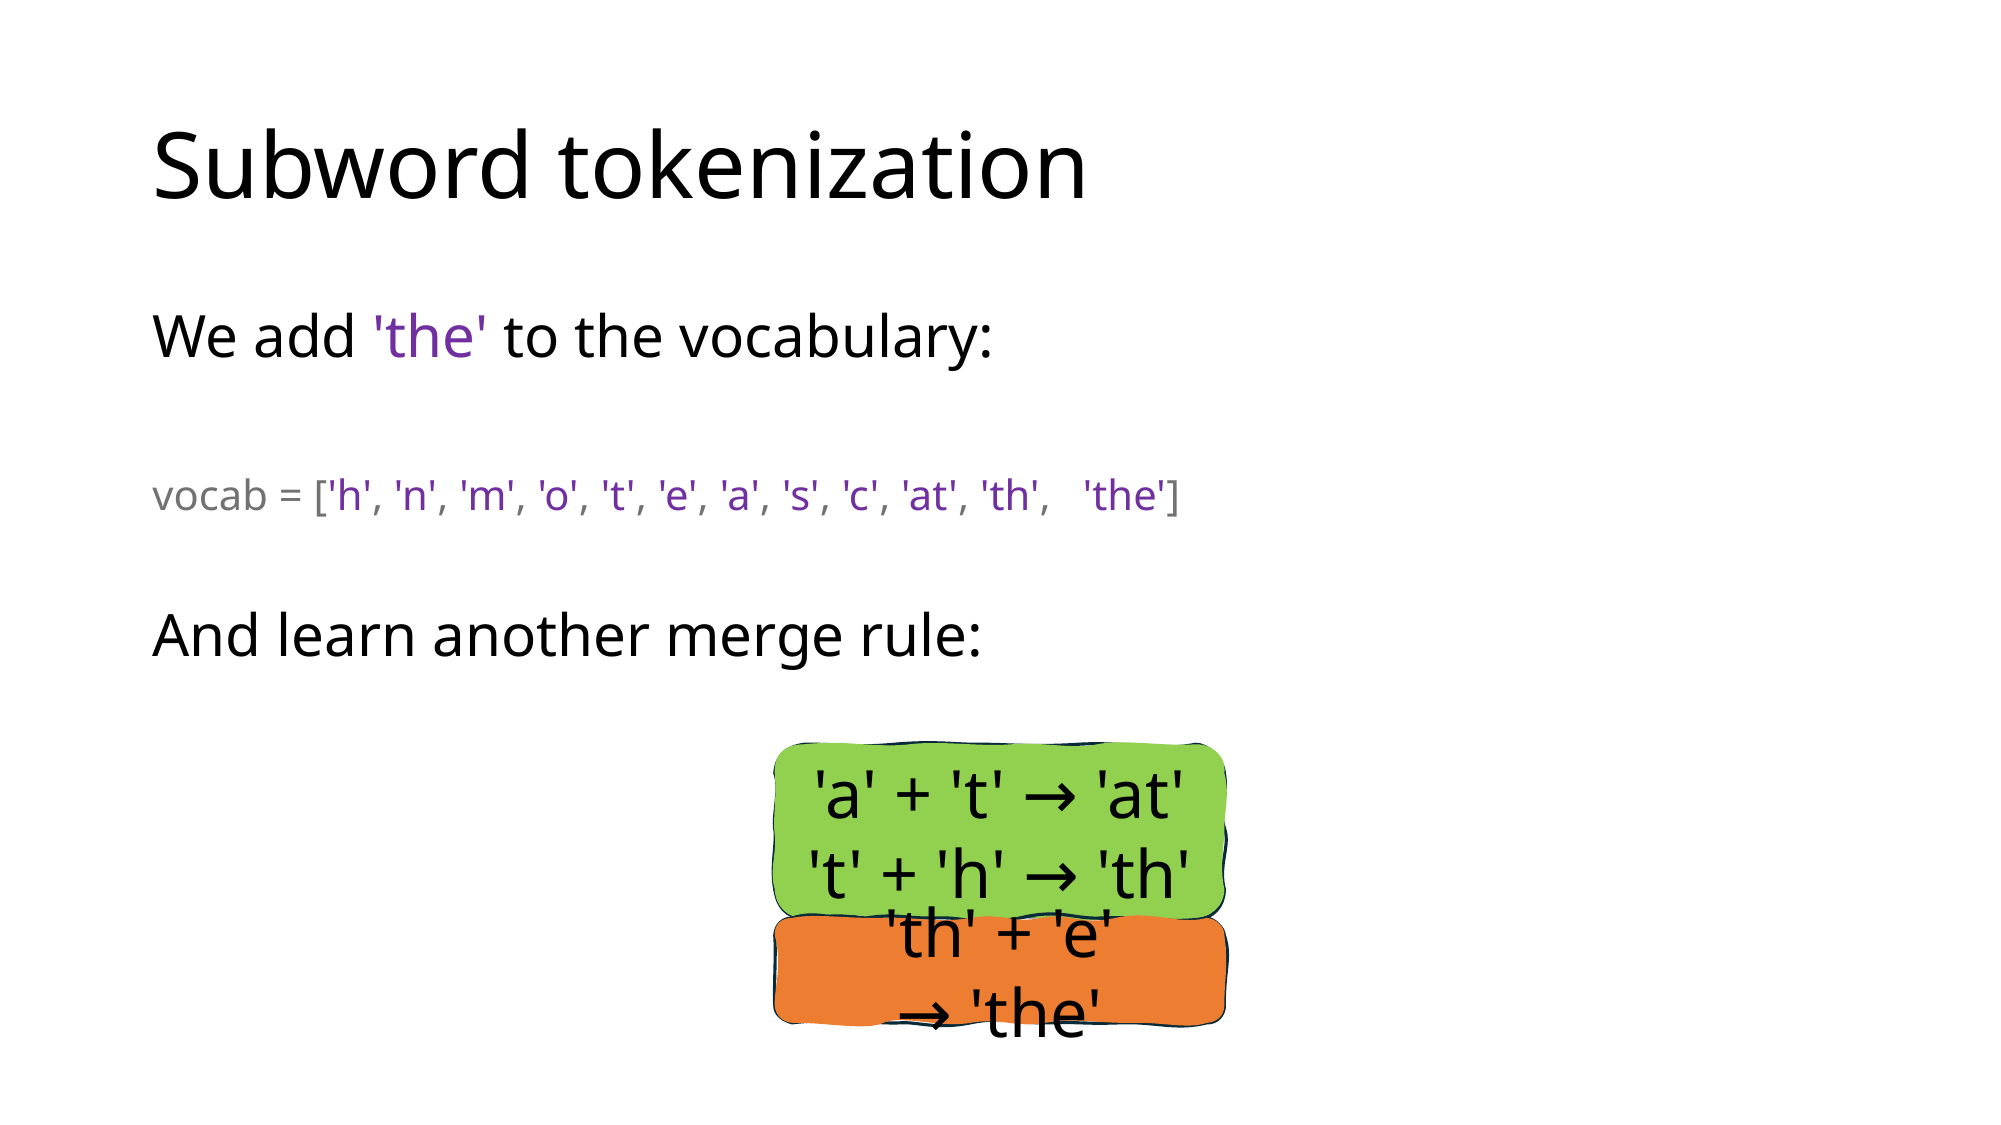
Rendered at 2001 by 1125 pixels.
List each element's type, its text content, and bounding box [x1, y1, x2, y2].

list We add 'the' to the vocabulary: vocab = ['h', 'n', 'm', 'o', 't', 'e', 'a', 's', 'c', 'at', 'th', 'the'] And learn another merge rule: [137, 299, 1863, 1014]
title Subword tokenization [137, 59, 1863, 278]
text_box 'th' + 'e' → 'the' [772, 912, 1230, 1028]
text_box 'a' + 't' → 'at' 't' + 'h' → 'th' [771, 741, 1228, 918]
